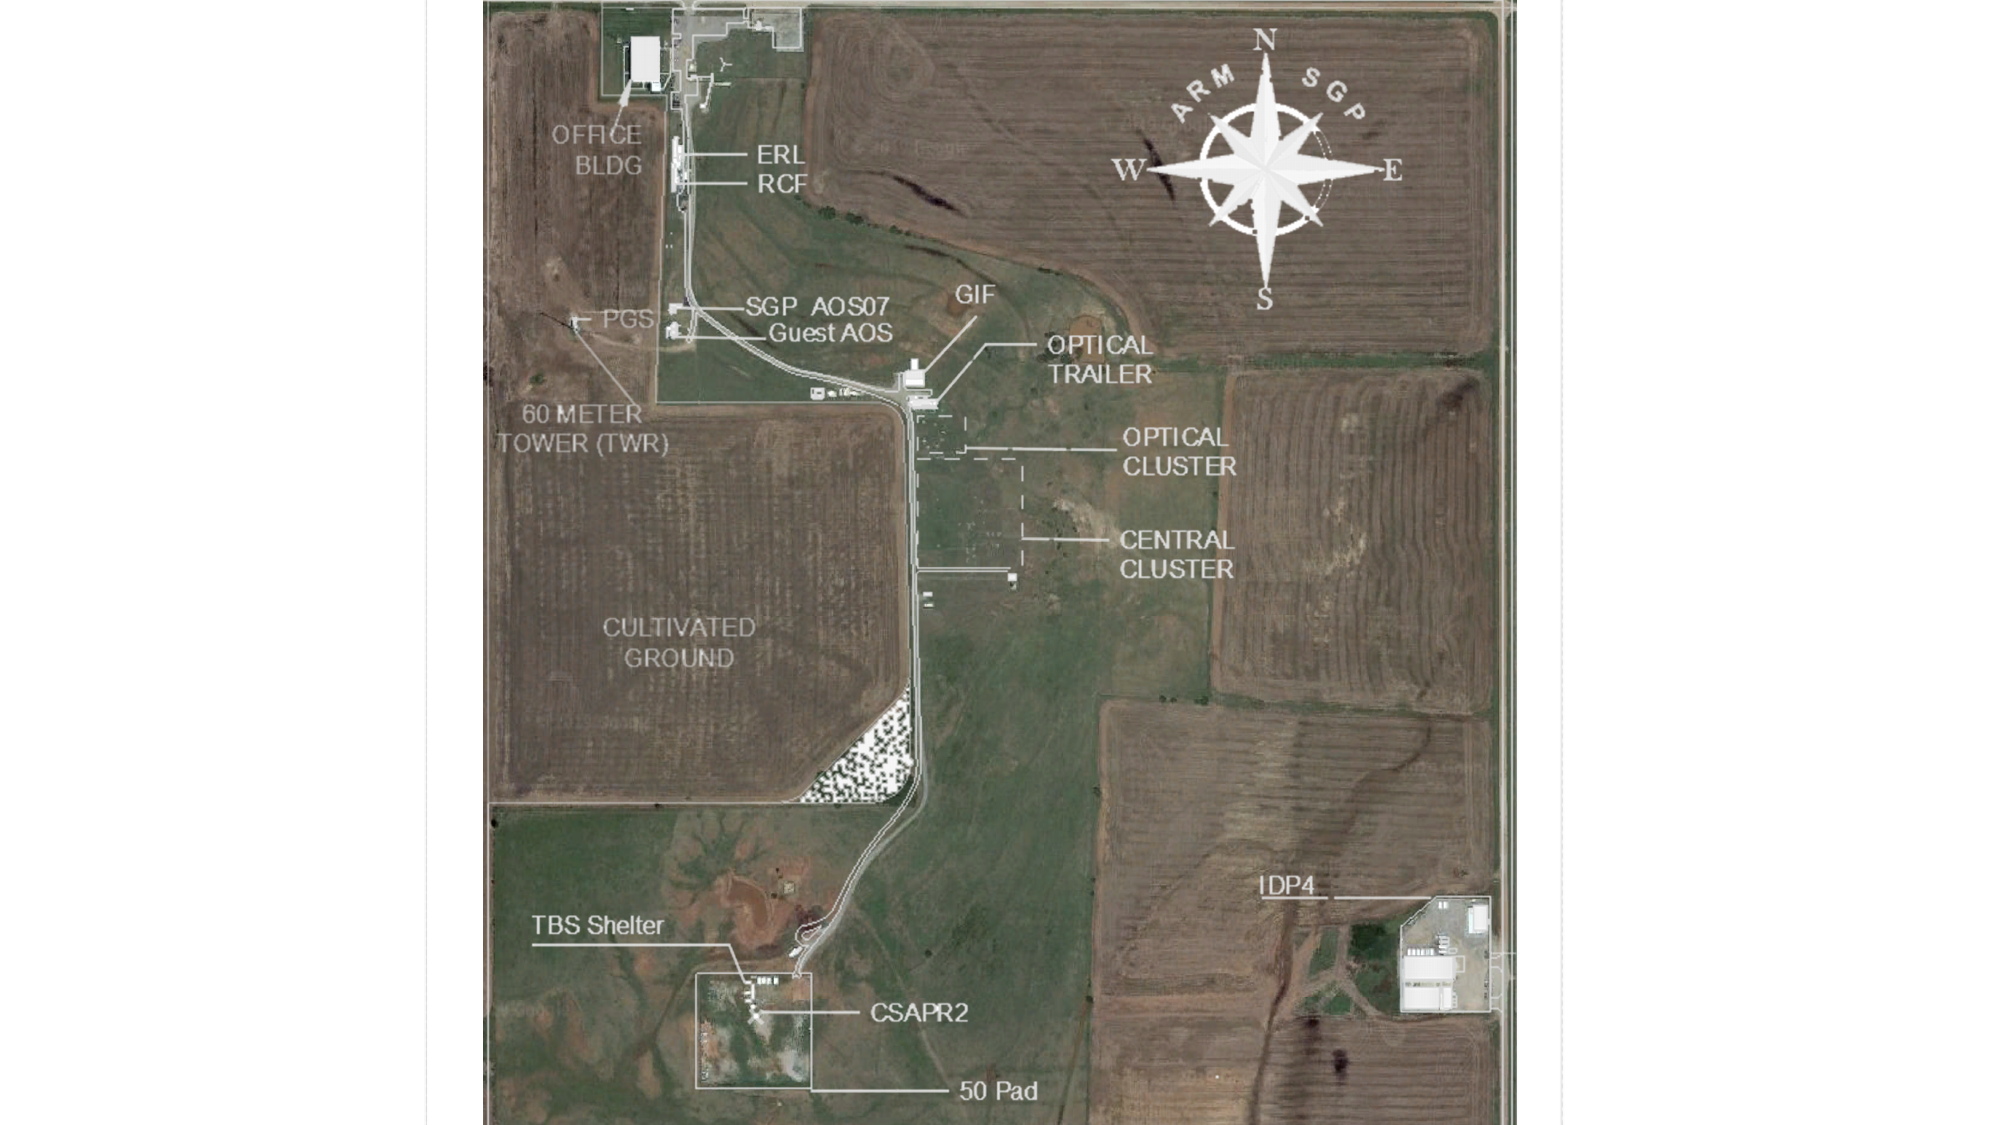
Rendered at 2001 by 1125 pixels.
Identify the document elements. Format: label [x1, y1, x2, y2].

picture [421, 0, 1568, 1125]
